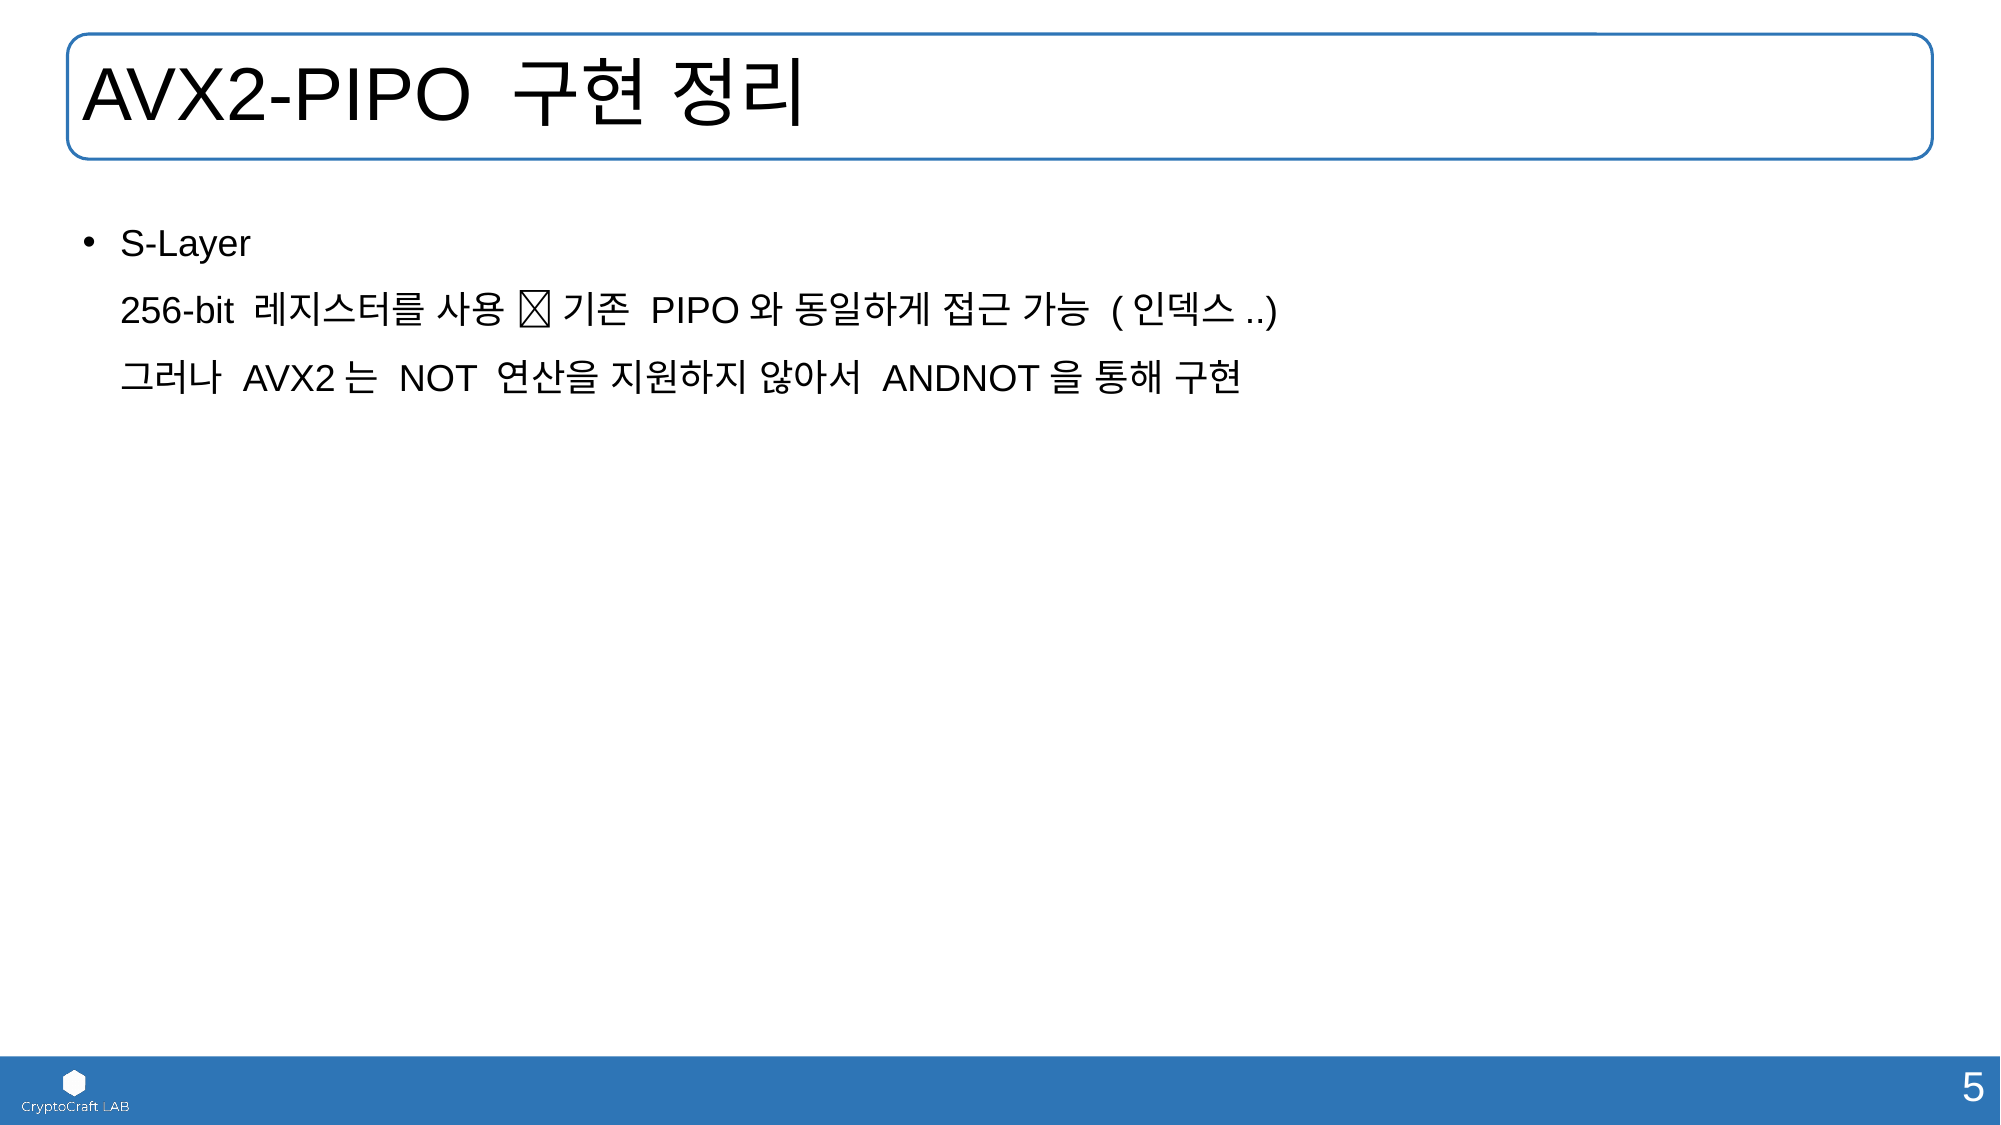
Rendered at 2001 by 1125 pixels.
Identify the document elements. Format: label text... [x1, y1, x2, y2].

picture [13, 1061, 138, 1123]
title AVX2-PIPO 구현 정리 [67, 34, 1933, 160]
list S-Layer 256-bit 레지스터를 사용  기존 PIPO와 동일하게 접근 가능 (인덱스..) 그러나 AVX2는 NOT 연산을 지원하지 않아서 ANDNOT을 통해 구현 [67, 189, 1933, 1019]
